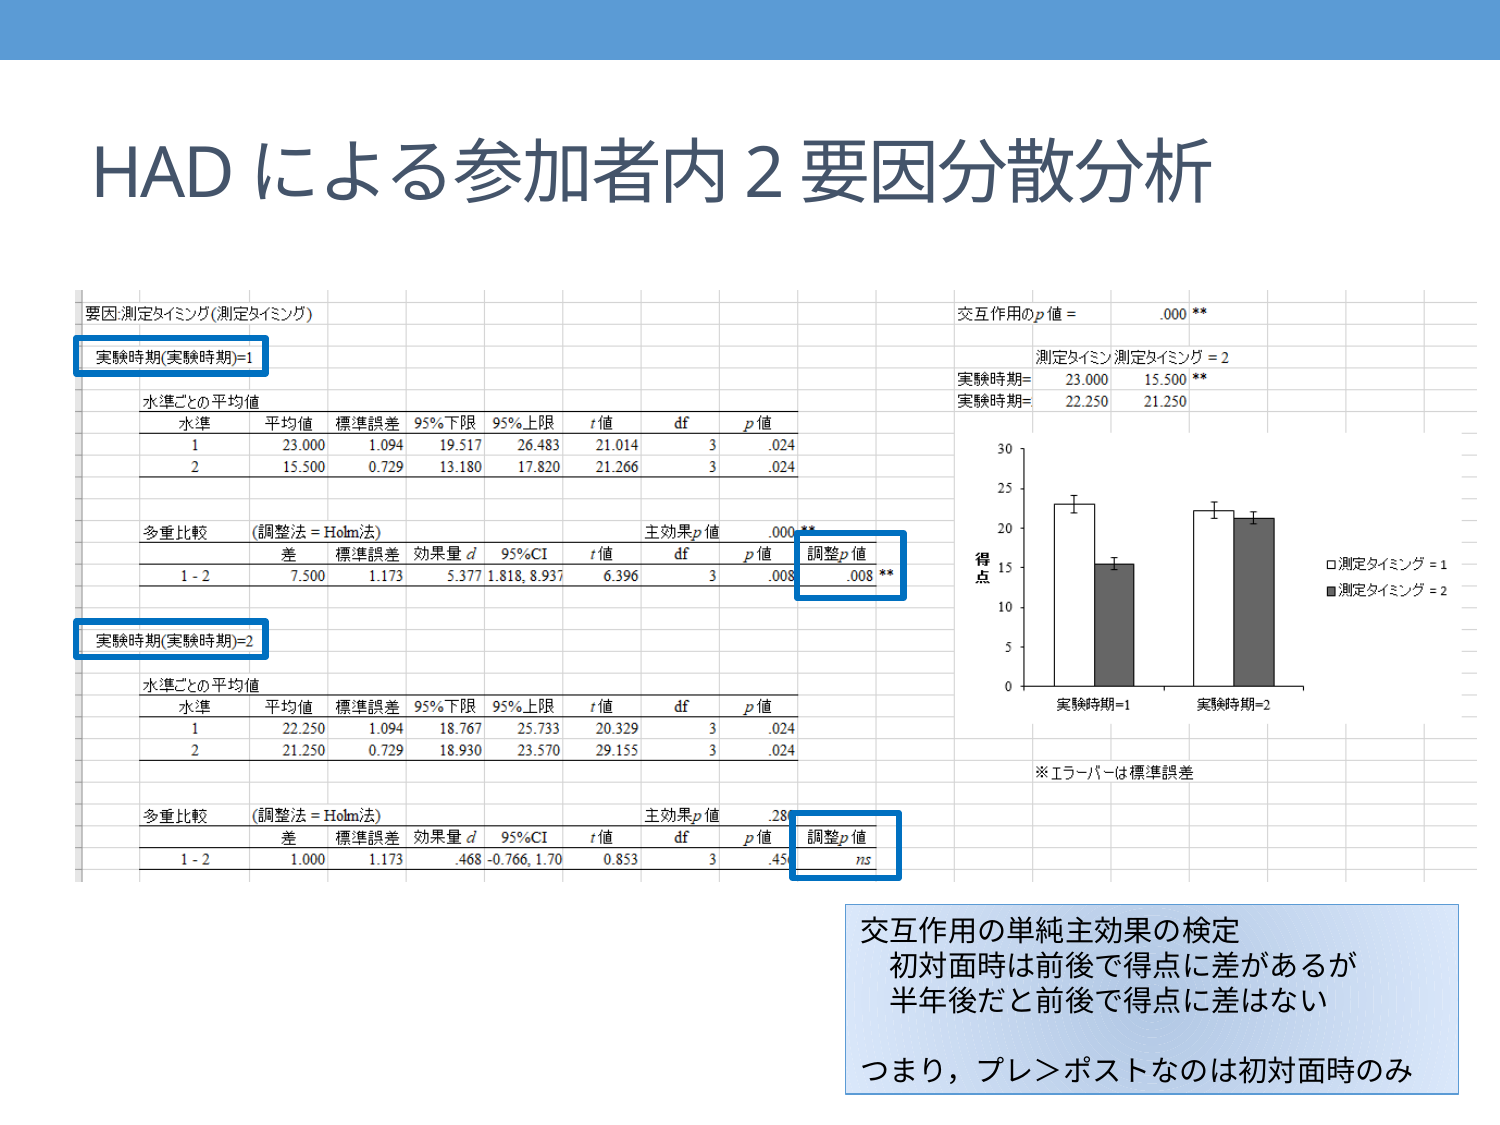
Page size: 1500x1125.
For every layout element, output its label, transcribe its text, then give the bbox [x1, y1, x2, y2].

picture [74, 290, 1478, 882]
text_box 交互作用の単純主効果の検定 初対面時は前後で得点に差があるが 半年後だと前後で得点に差はない つまり，プレ＞ポストなのは初対面時のみ [845, 904, 1459, 1095]
title HADによる参加者内2要因分散分析 [75, 87, 1425, 250]
